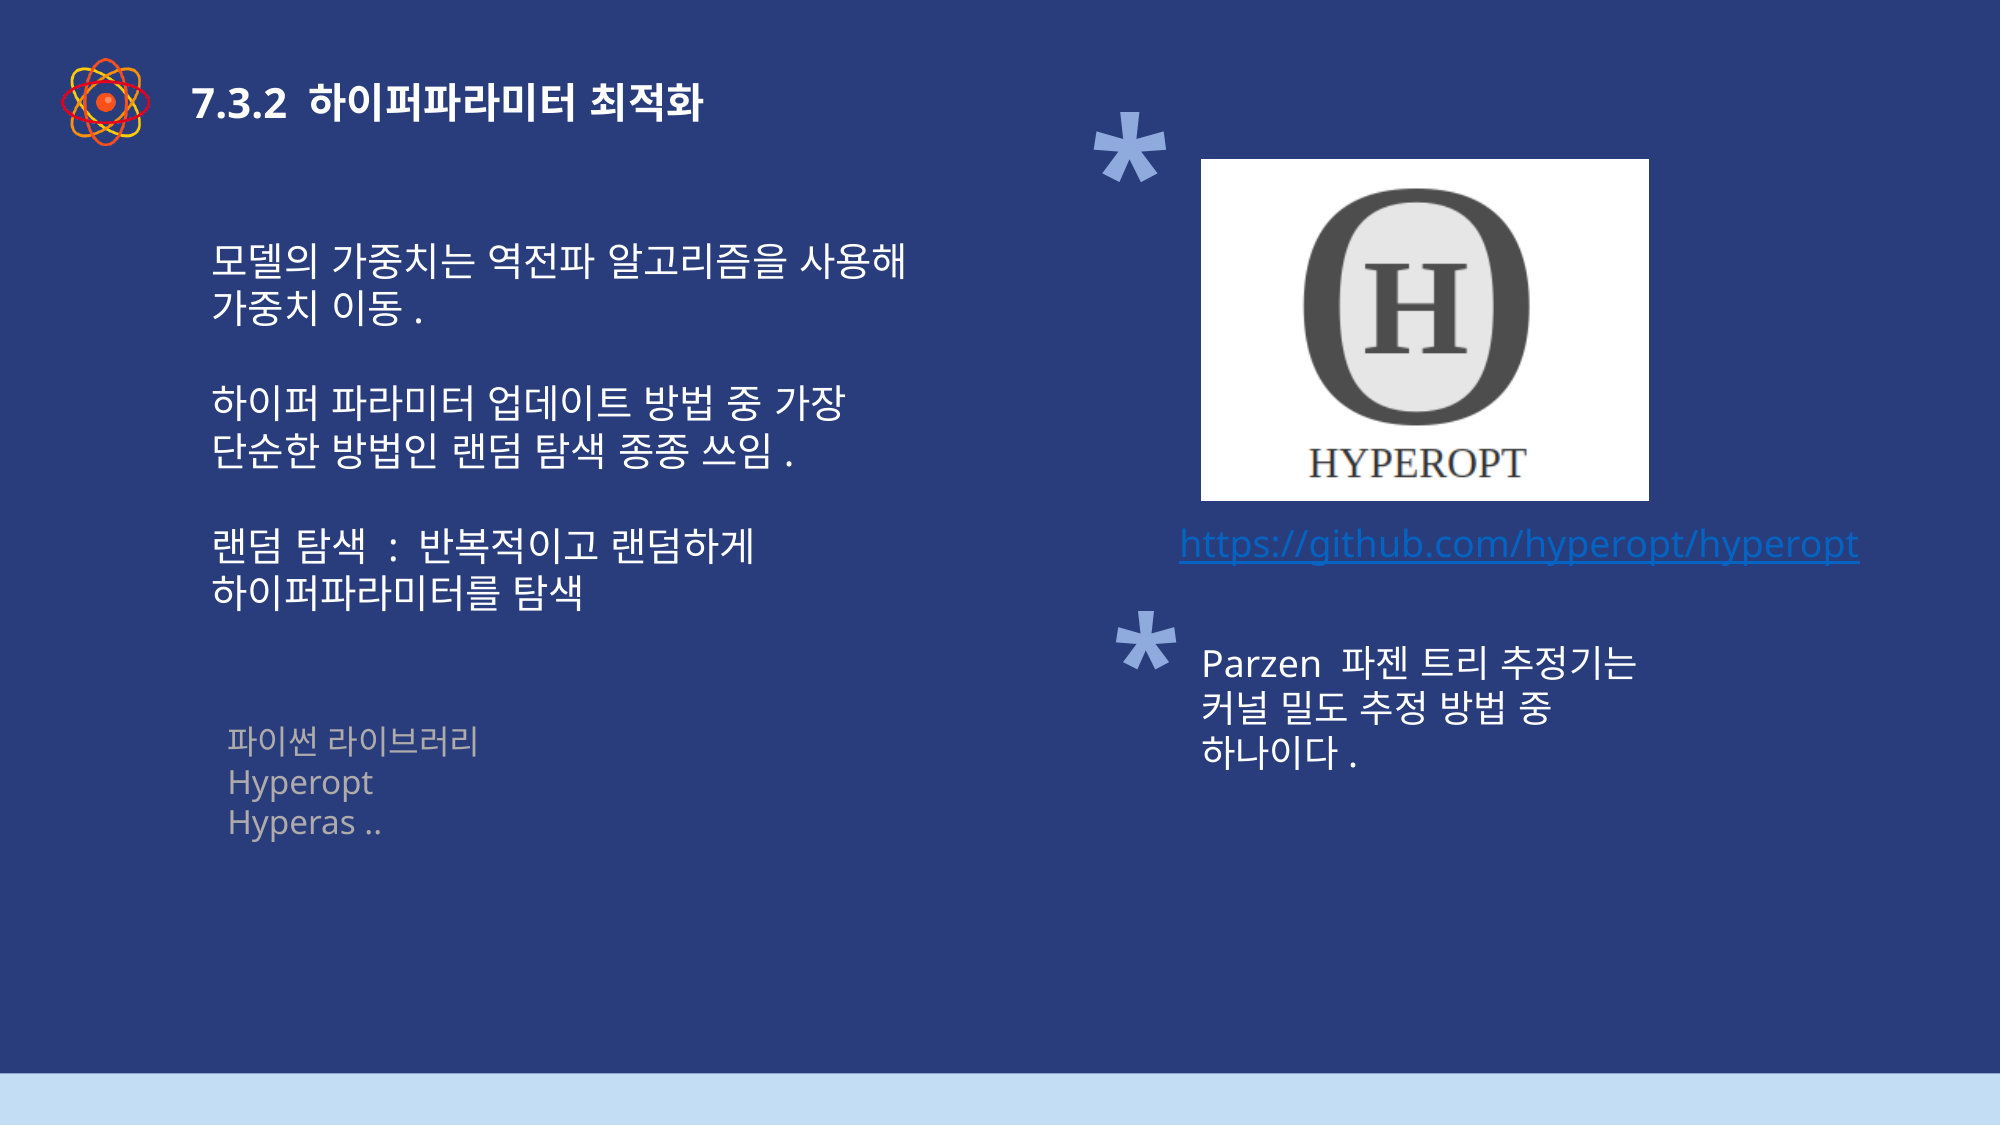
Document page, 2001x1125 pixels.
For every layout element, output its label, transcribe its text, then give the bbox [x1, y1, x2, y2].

text_box * [1074, 69, 1164, 264]
text_box 파이썬 라이브러리 Hyperopt Hyperas .. [212, 713, 869, 849]
text_box Parzen 파젠 트리 추정기는 커널 밀도 추정 방법 중 하나이다. [1186, 632, 1664, 783]
text_box [0, 1072, 2000, 1125]
picture [1201, 159, 1649, 501]
text_box https://github.com/hyperopt/hyperopt [1164, 513, 1875, 579]
text_box * [1097, 573, 1187, 739]
text_box 모델의 가중치는 역전파 알고리즘을 사용해 가중치 이동. 하이퍼 파라미터 업데이트 방법 중 가장 단순한 방법인 랜덤 탐색 종종 쓰임. 랜덤 탐색 : 반복적이고 랜덤하게 하이퍼파라미터를 탐색 [196, 229, 1037, 624]
text_box 7.3.2 하이퍼파라미터 최적화 [176, 69, 720, 134]
picture [61, 58, 150, 146]
